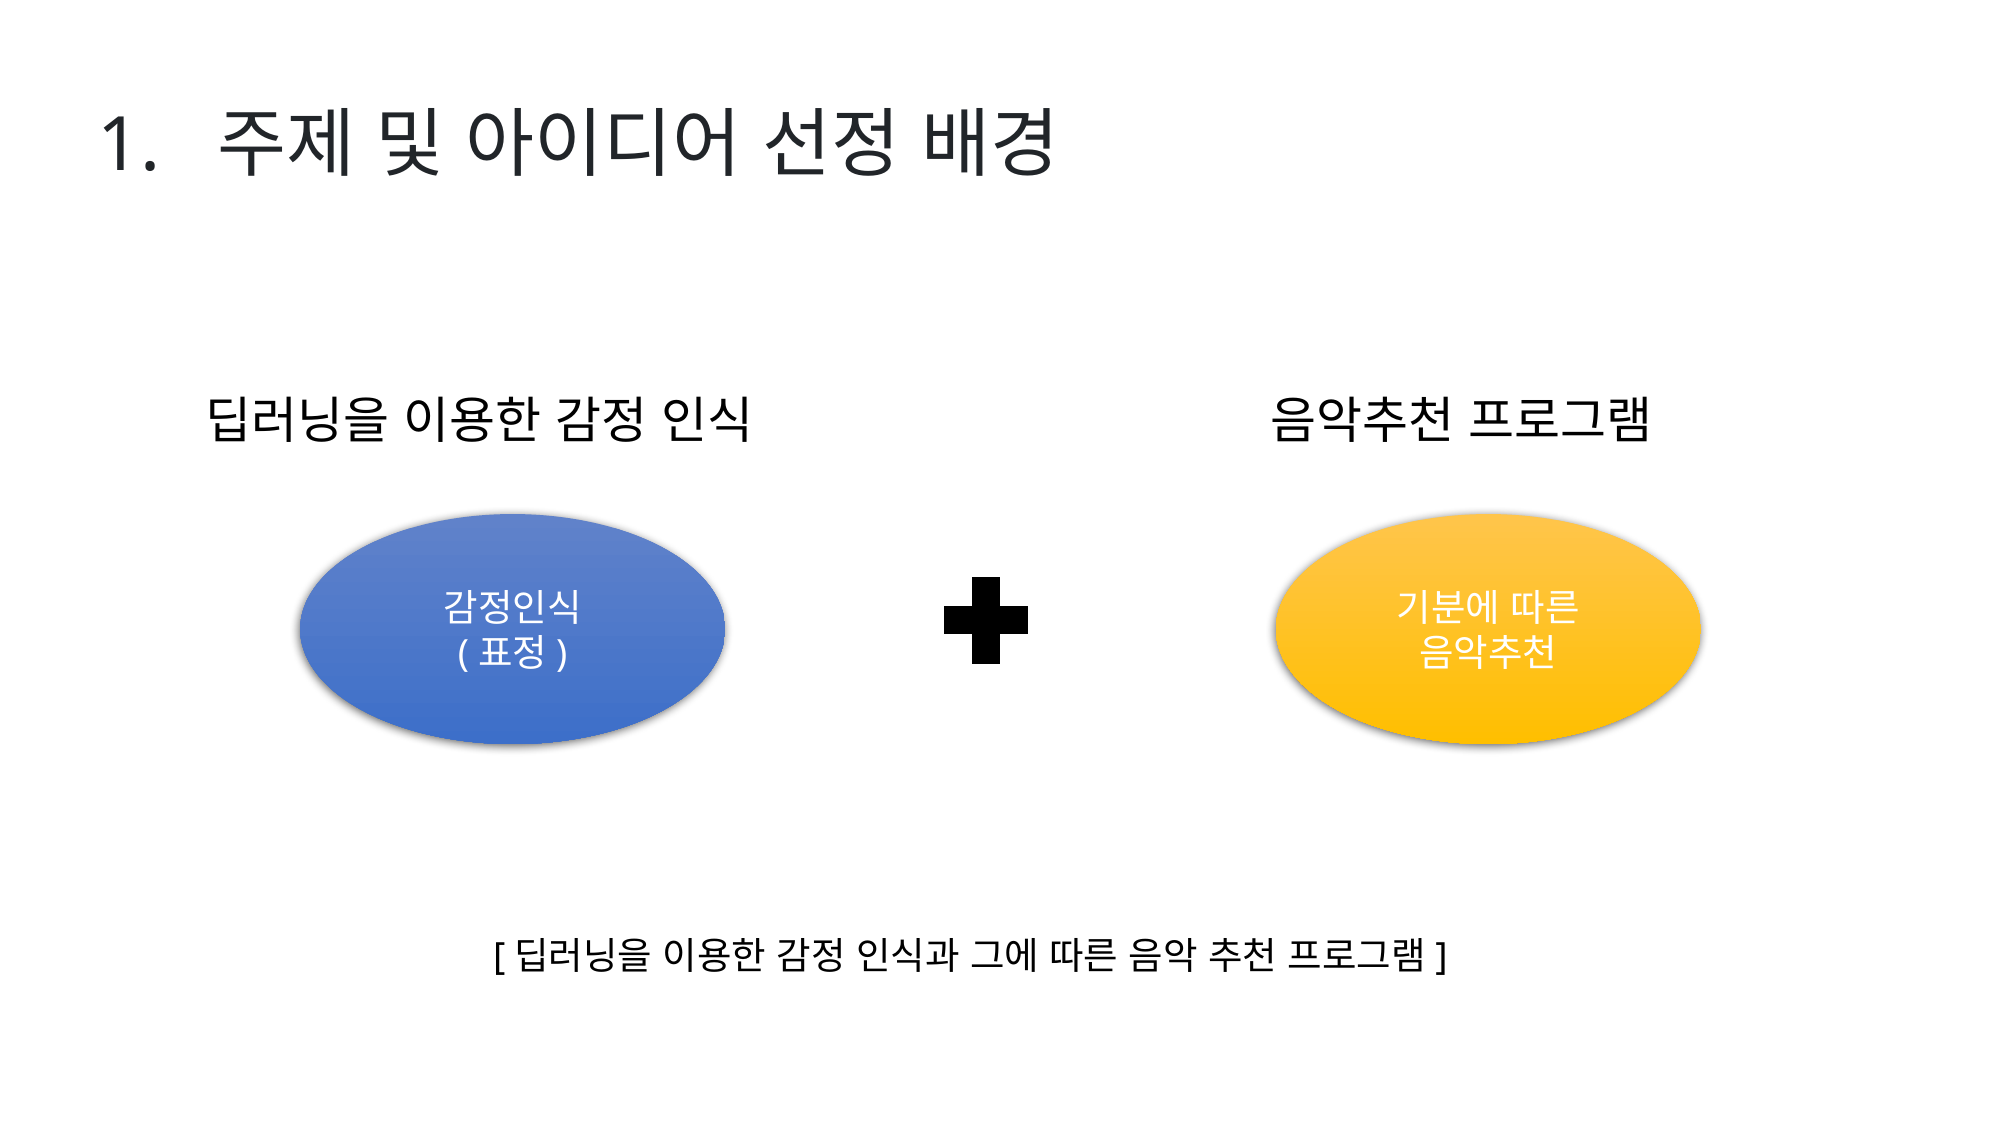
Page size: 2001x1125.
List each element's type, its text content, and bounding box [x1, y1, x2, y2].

text_box [944, 577, 1028, 664]
text_box 1. 주제 및 아이디어 선정 배경 [82, 37, 1808, 256]
text_box [딥러닝을 이용한 감정 인식과 그에 따른 음악 추천 프로그램] [478, 924, 1721, 985]
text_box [191, 380, 835, 745]
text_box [1255, 380, 1722, 745]
